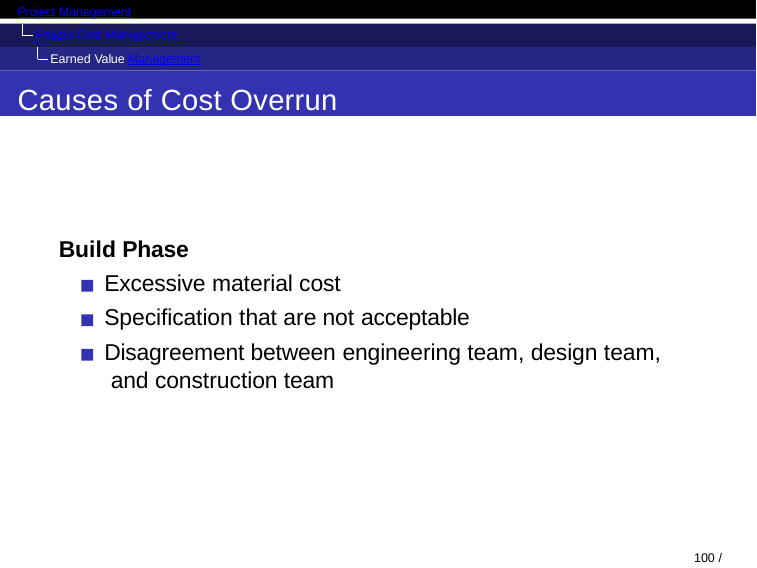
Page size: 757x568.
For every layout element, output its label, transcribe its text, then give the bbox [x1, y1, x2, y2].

text_box Project Management [0, 0, 756, 19]
text_box [204, 23, 756, 47]
text_box Project Cost Management Earned Value Management [33, 16, 204, 66]
text_box 100 / 128 [687, 548, 746, 568]
text_box [0, 47, 756, 70]
text_box Build Phase Excessive material cost Specification that are not acceptable Disagreement between engineering team, design team, and construction team [56, 225, 665, 393]
text_box Causes of Cost Overrun [0, 70, 756, 116]
text_box [0, 23, 33, 47]
